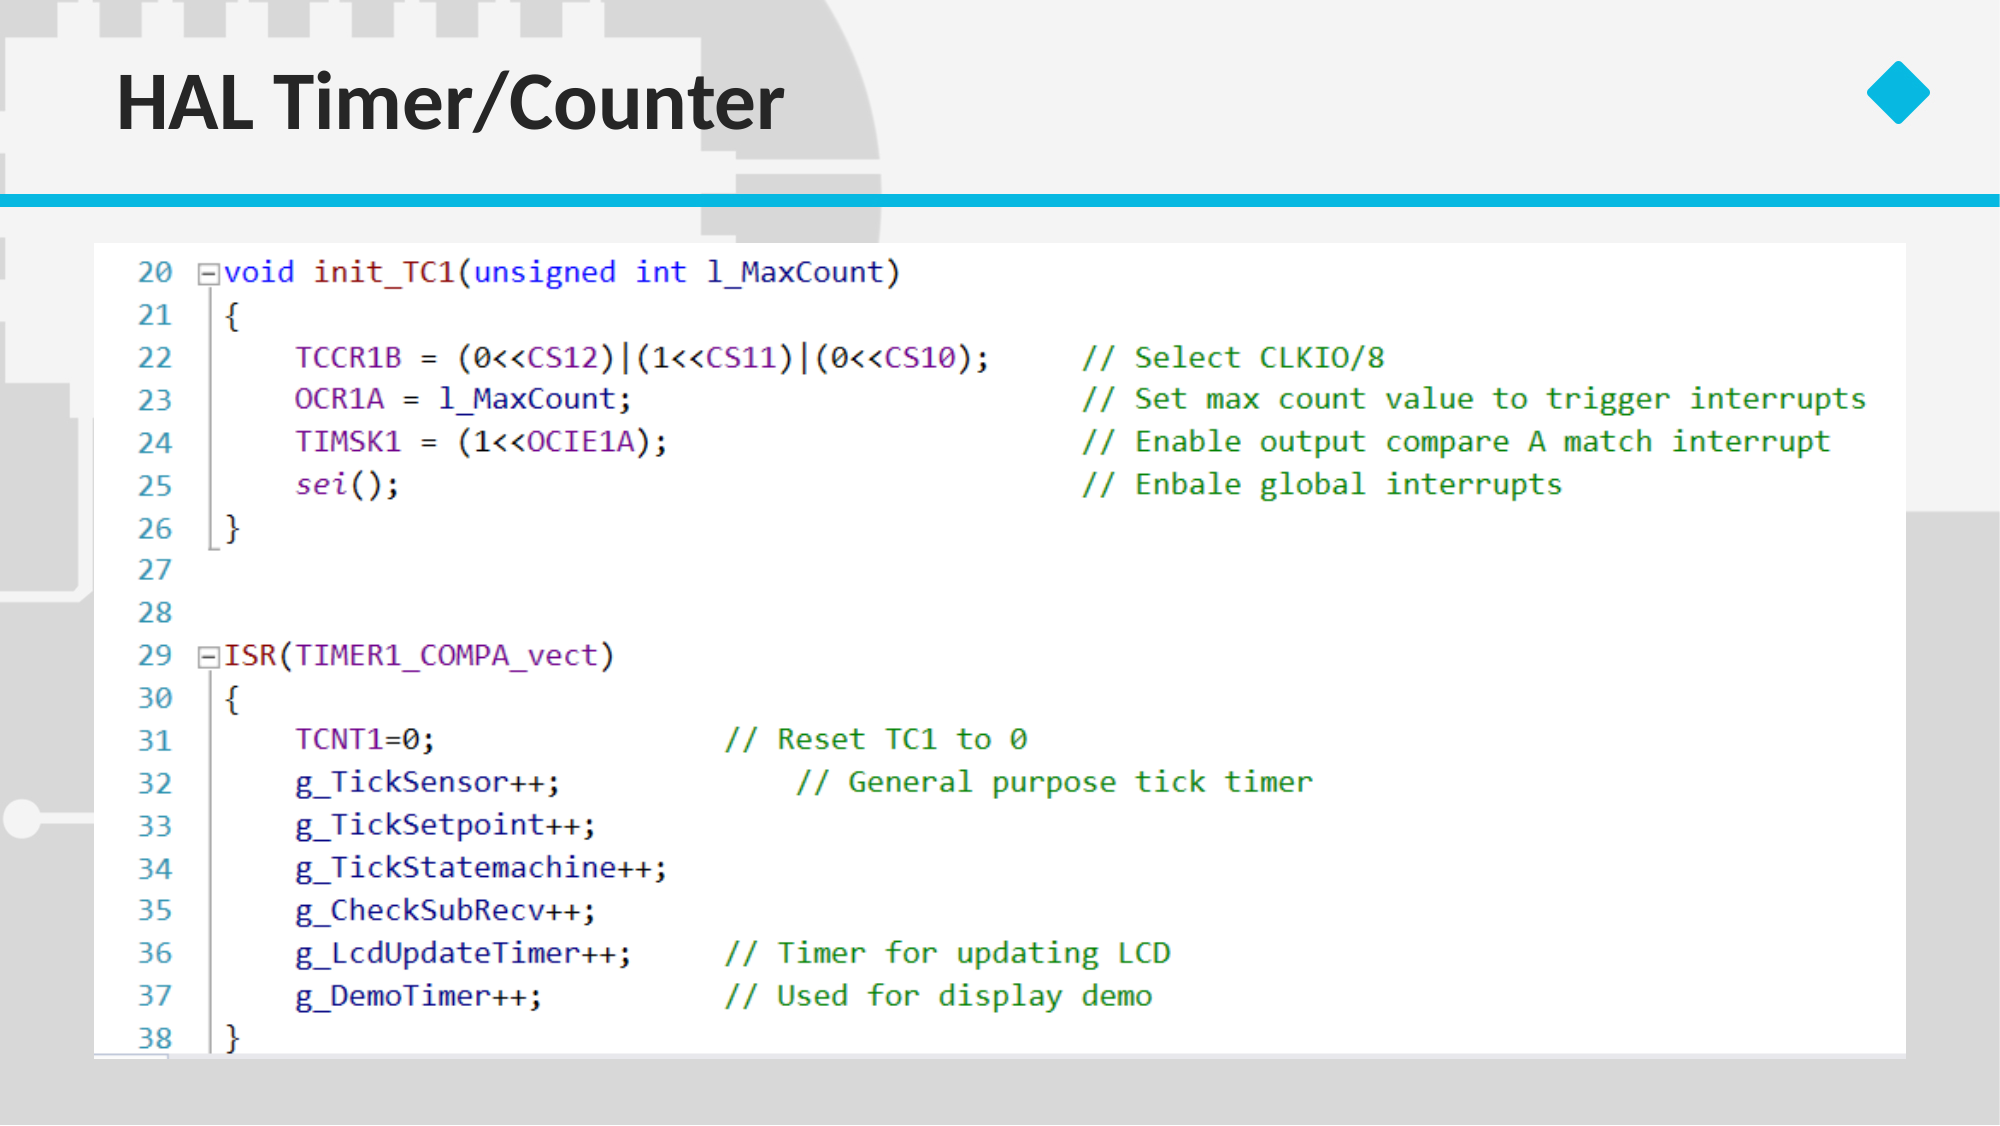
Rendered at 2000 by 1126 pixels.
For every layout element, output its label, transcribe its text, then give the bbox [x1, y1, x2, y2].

picture [0, 208, 2000, 1125]
title HAL Timer/Counter [99, 31, 1900, 163]
picture [0, 0, 2000, 193]
